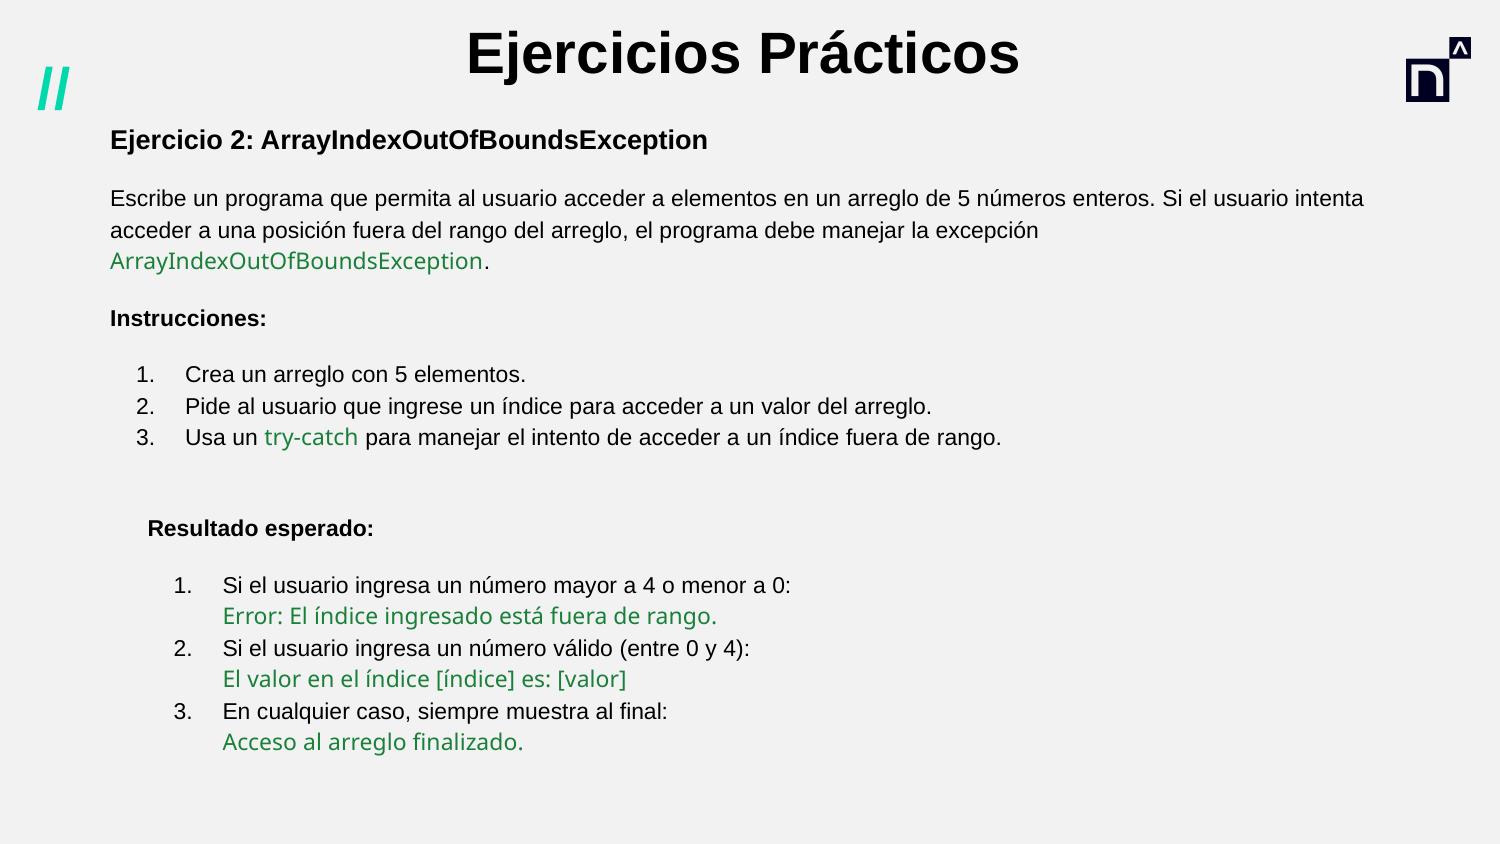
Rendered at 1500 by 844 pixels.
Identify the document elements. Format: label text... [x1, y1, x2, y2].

title Ejercicios Prácticos [95, 0, 1361, 94]
picture [1406, 37, 1471, 102]
text_box Resultado esperado: Si el usuario ingresa un número mayor a 4 o menor a 0: Error: El índice ingresado está fuera de rango. Si el usuario ingresa un número válido (entre 0 y 4): El valor en el índice [índice] es: [valor] En cualquier caso, siempre muestra al final: Acceso al arreglo finalizado. [132, 494, 1245, 827]
text_box Ejercicio 2: ArrayIndexOutOfBoundsException Escribe un programa que permita al usuario acceder a elementos en un arreglo de 5 números enteros. Si el usuario intenta acceder a una posición fuera del rango del arreglo, el programa debe manejar la excepción ArrayIndexOutOfBoundsException. Instrucciones: Crea un arreglo con 5 elementos. Pide al usuario que ingrese un índice para acceder a un valor del arreglo. Usa un try-catch para manejar el intento de acceder a un índice fuera de rango. [95, 102, 1392, 466]
